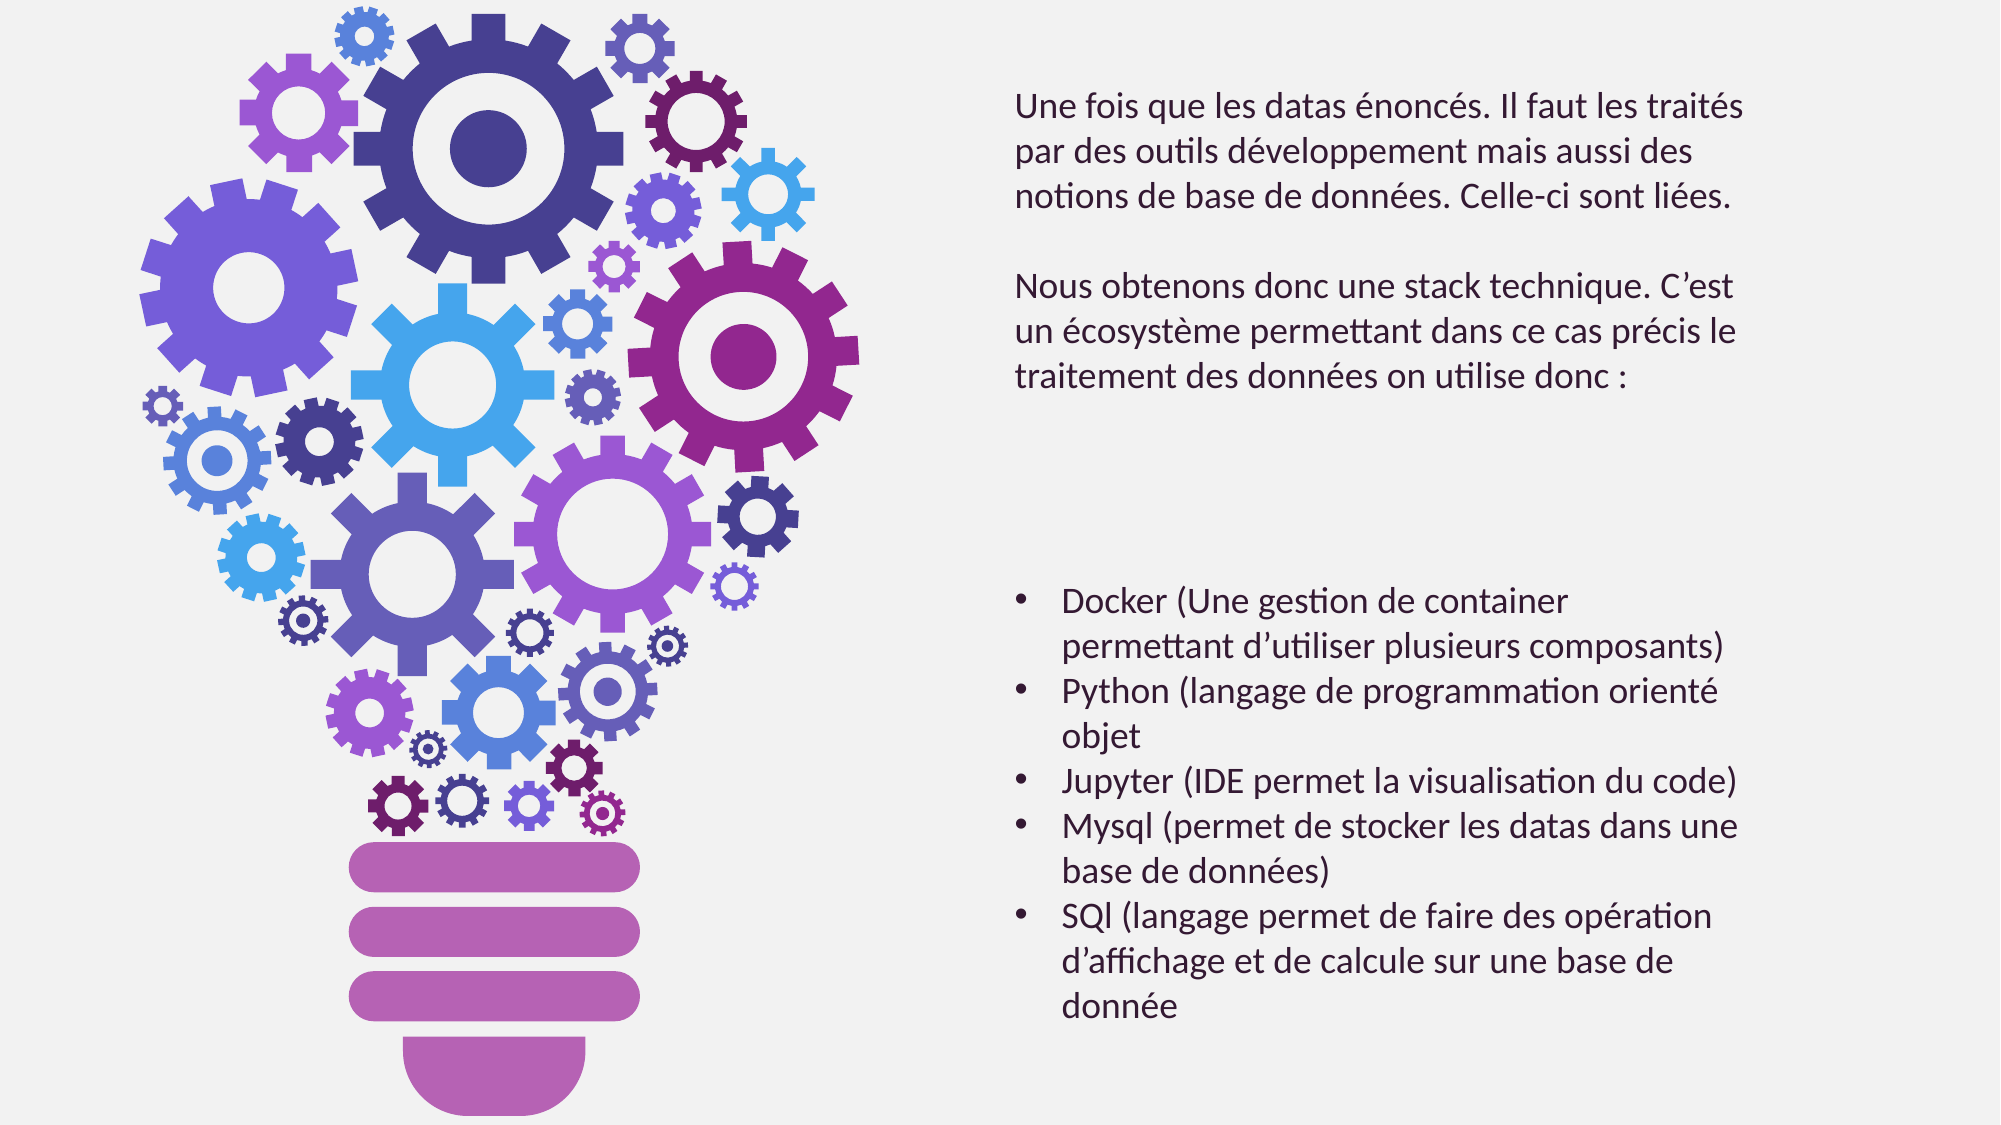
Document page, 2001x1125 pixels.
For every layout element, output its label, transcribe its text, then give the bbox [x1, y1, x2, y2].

text_box Une fois que les datas énoncés. Il faut les traités par des outils développement mais aussi des notions de base de données. Celle-ci sont liées. Nous obtenons donc une stack technique. C’est un écosystème permettant dans ce cas précis le traitement des données on utilise donc : Docker (Une gestion de container permettant d’utiliser plusieurs composants) Python (langage de programmation orienté objet Jupyter (IDE permet la visualisation du code) Mysql (permet de stocker les datas dans une base de données) SQl (langage permet de faire des opération d’affichage et de calcule sur une base de donnée [999, 74, 1762, 1125]
